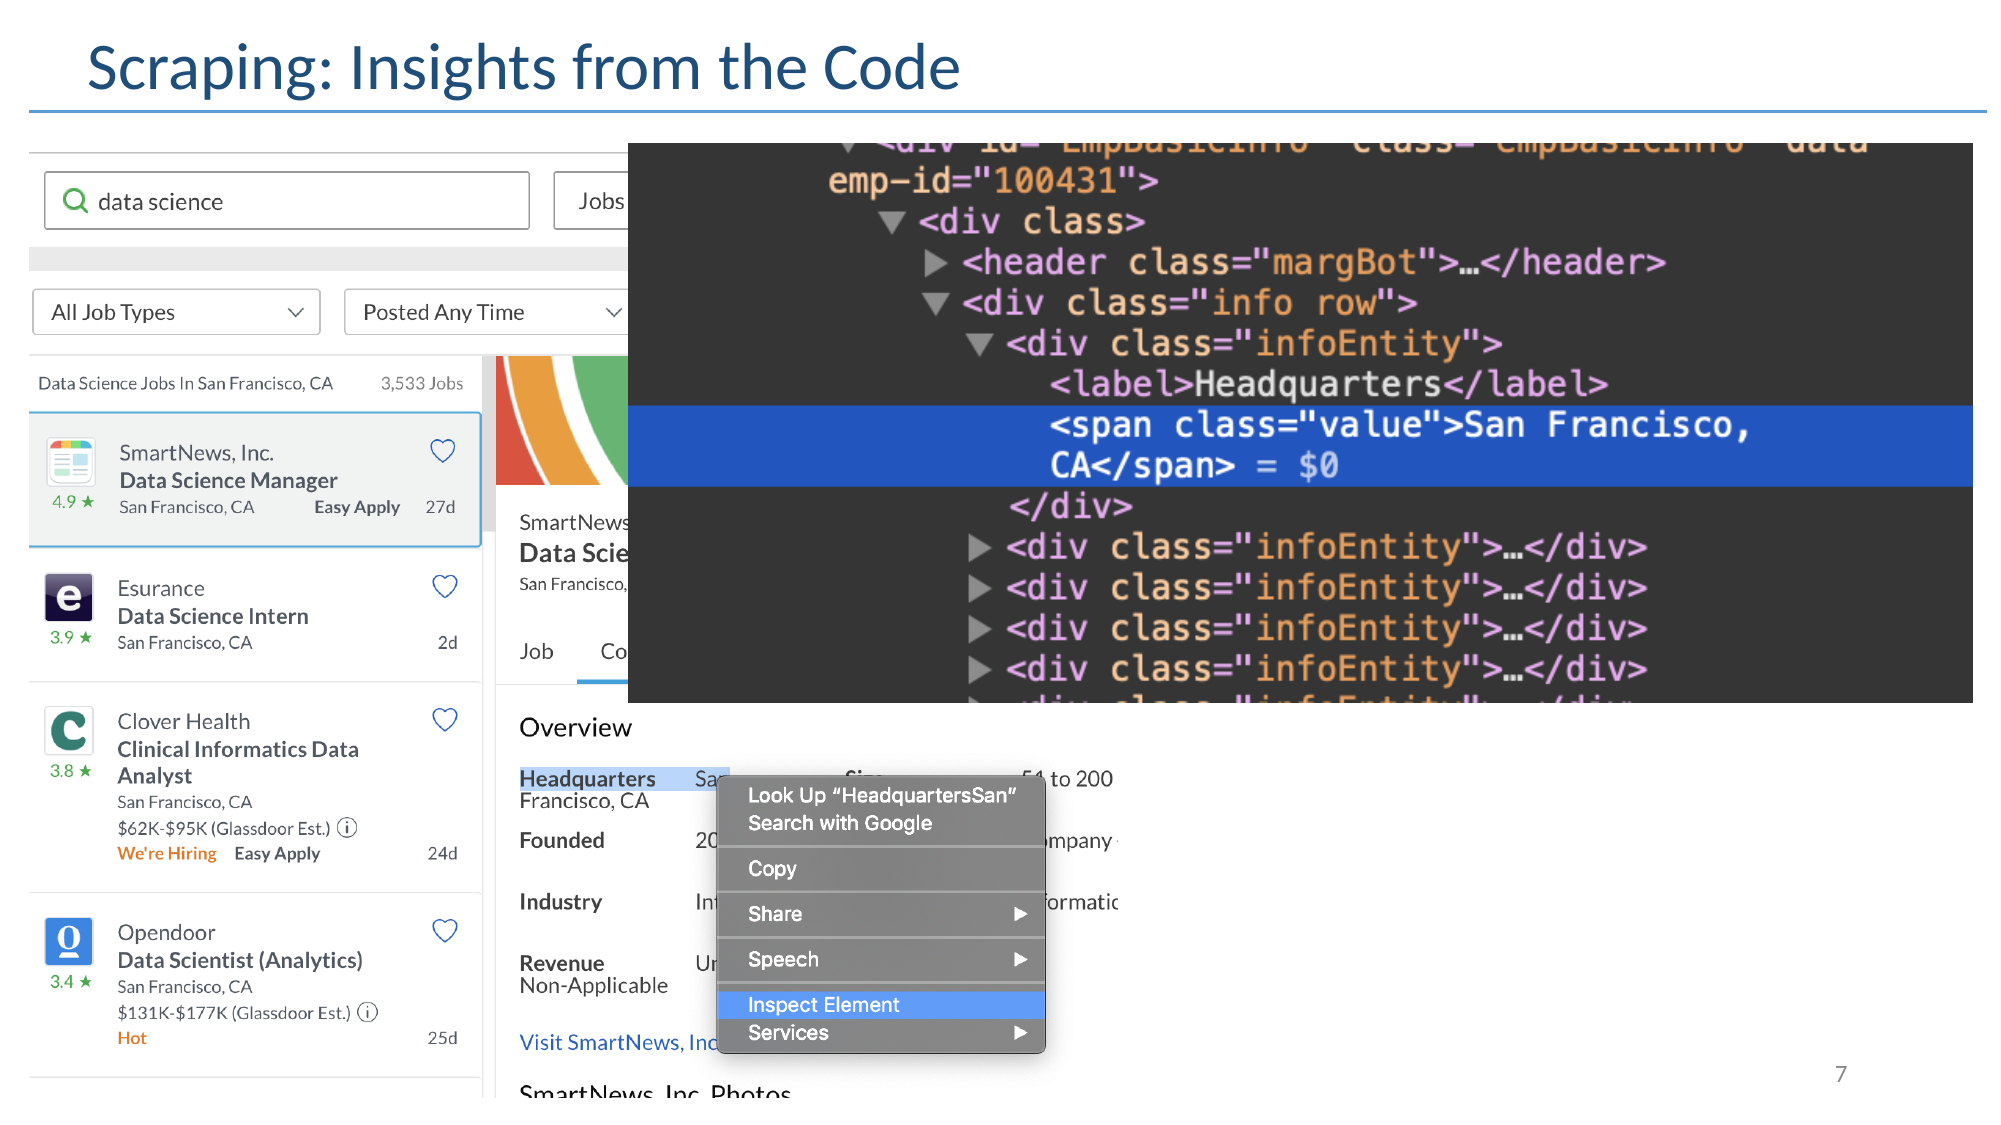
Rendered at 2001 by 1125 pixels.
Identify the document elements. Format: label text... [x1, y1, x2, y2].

text_box Scraping: Insights from the Code [72, 15, 1916, 110]
slide_number ‹#› [1412, 1042, 1863, 1103]
picture [28, 143, 1973, 1098]
